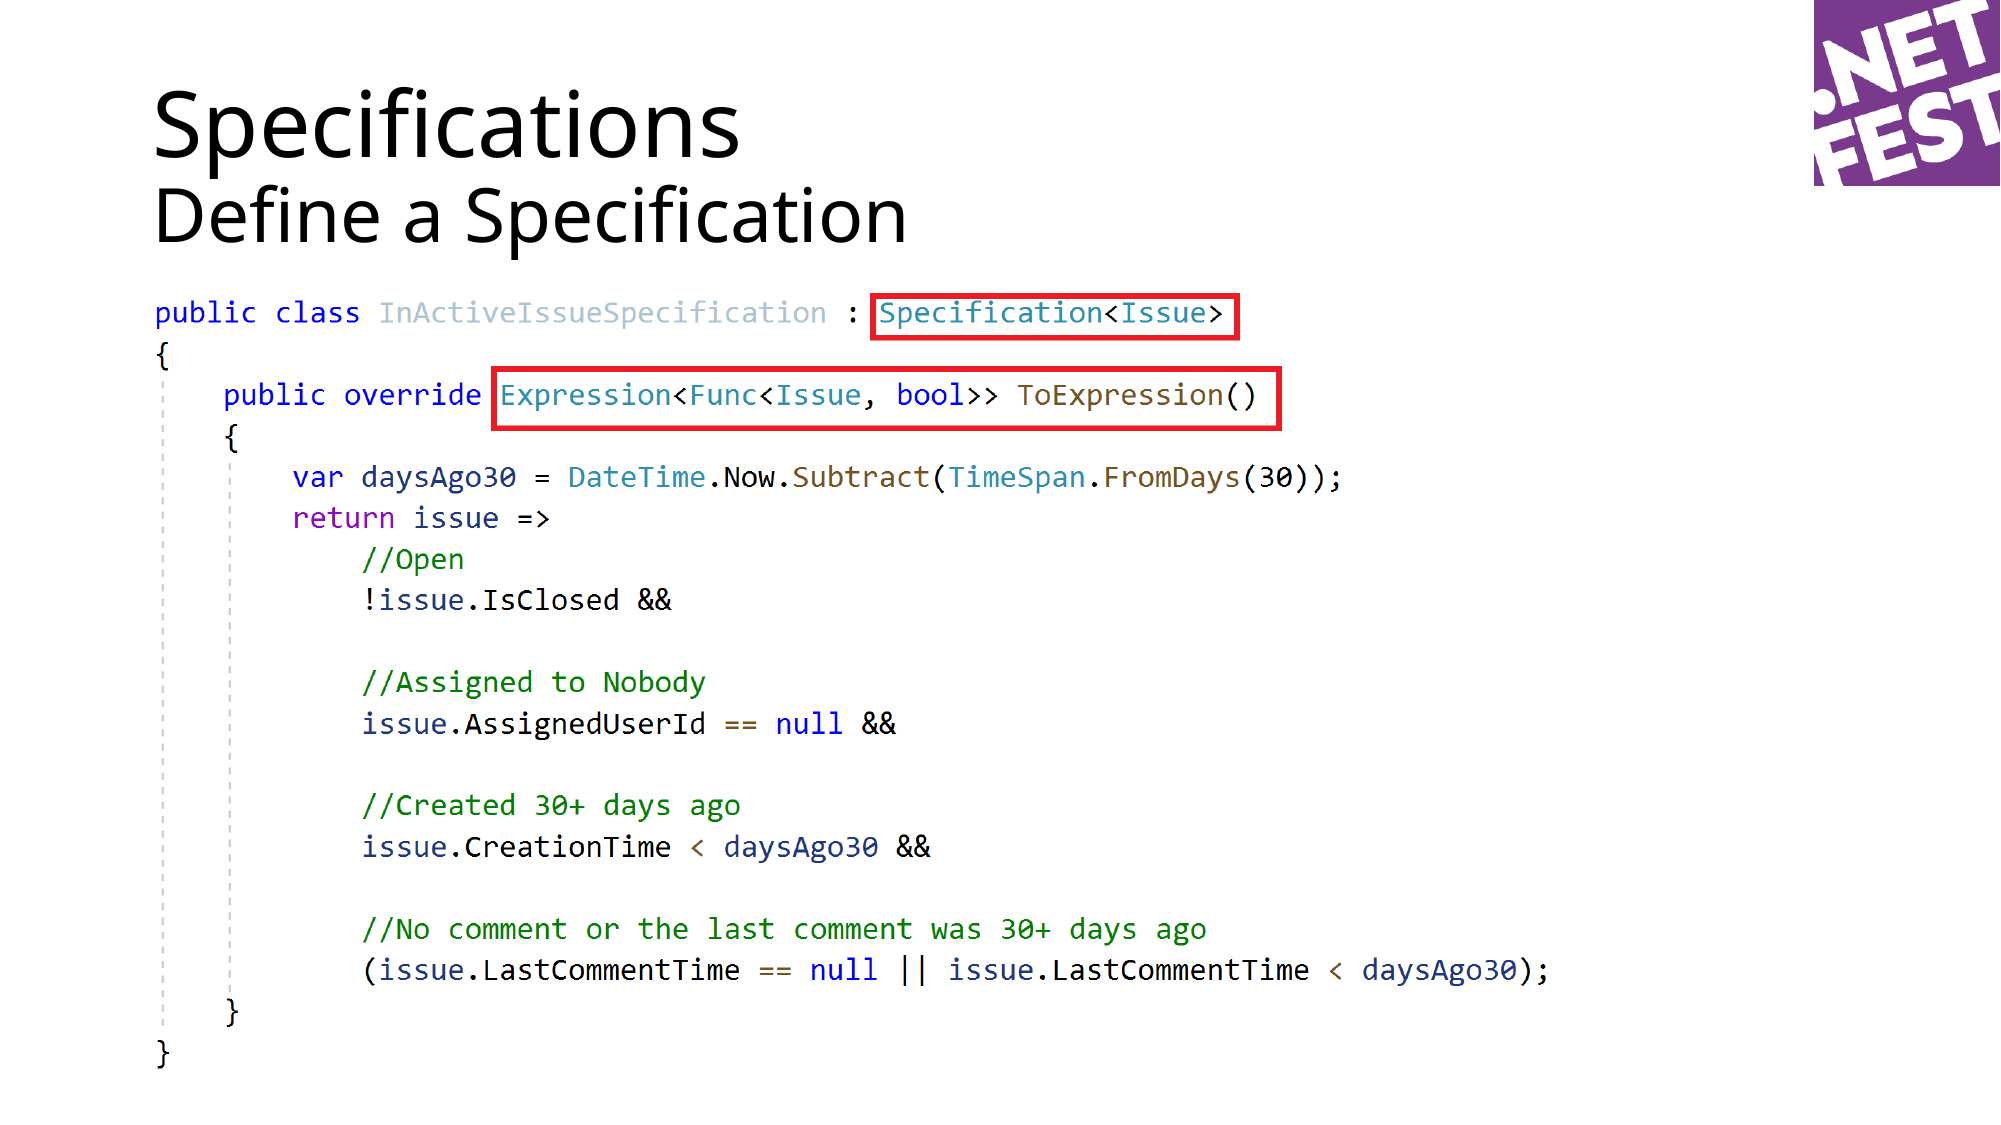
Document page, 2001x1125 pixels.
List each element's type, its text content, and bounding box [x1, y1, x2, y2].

picture [1814, 0, 2000, 186]
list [137, 290, 1561, 1081]
title Specifications Define a Specification [137, 59, 1863, 278]
